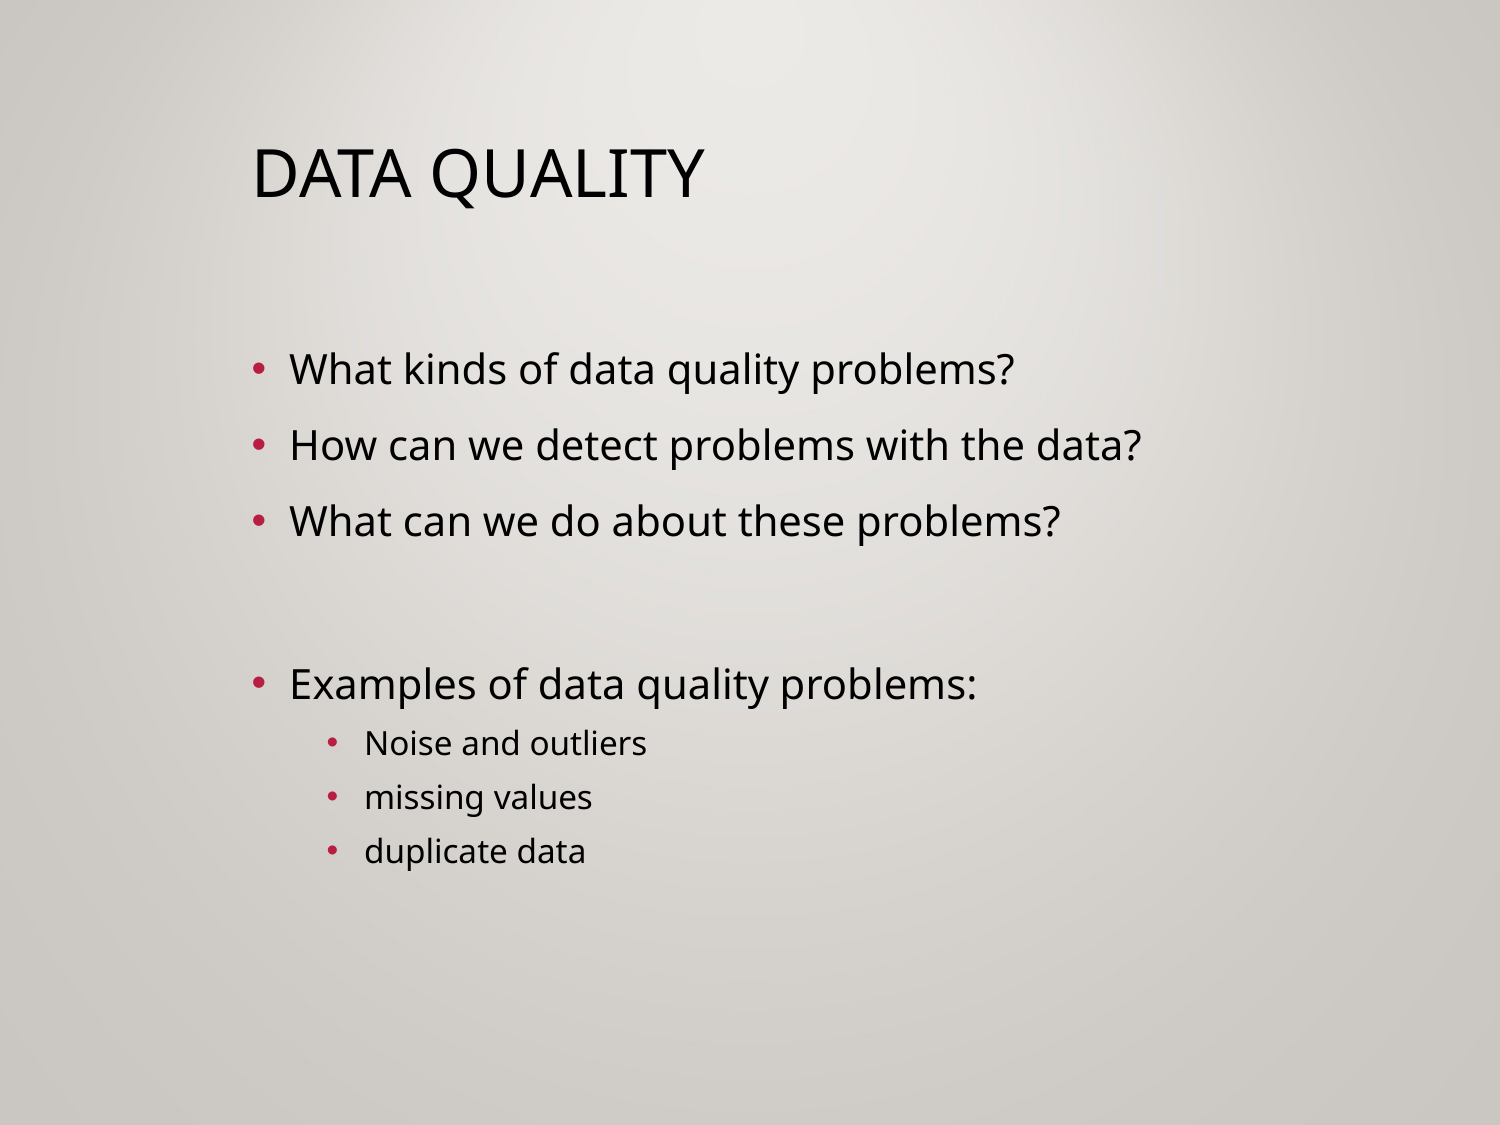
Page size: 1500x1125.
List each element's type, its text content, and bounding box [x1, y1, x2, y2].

title DATA QUALITY [236, 132, 1315, 305]
picture [0, 0, 1500, 1125]
list What kinds of data quality problems? How can we detect problems with the data? What can we do about these problems? Examples of data quality problems: Noise and outliers missing values duplicate data [236, 330, 1315, 897]
